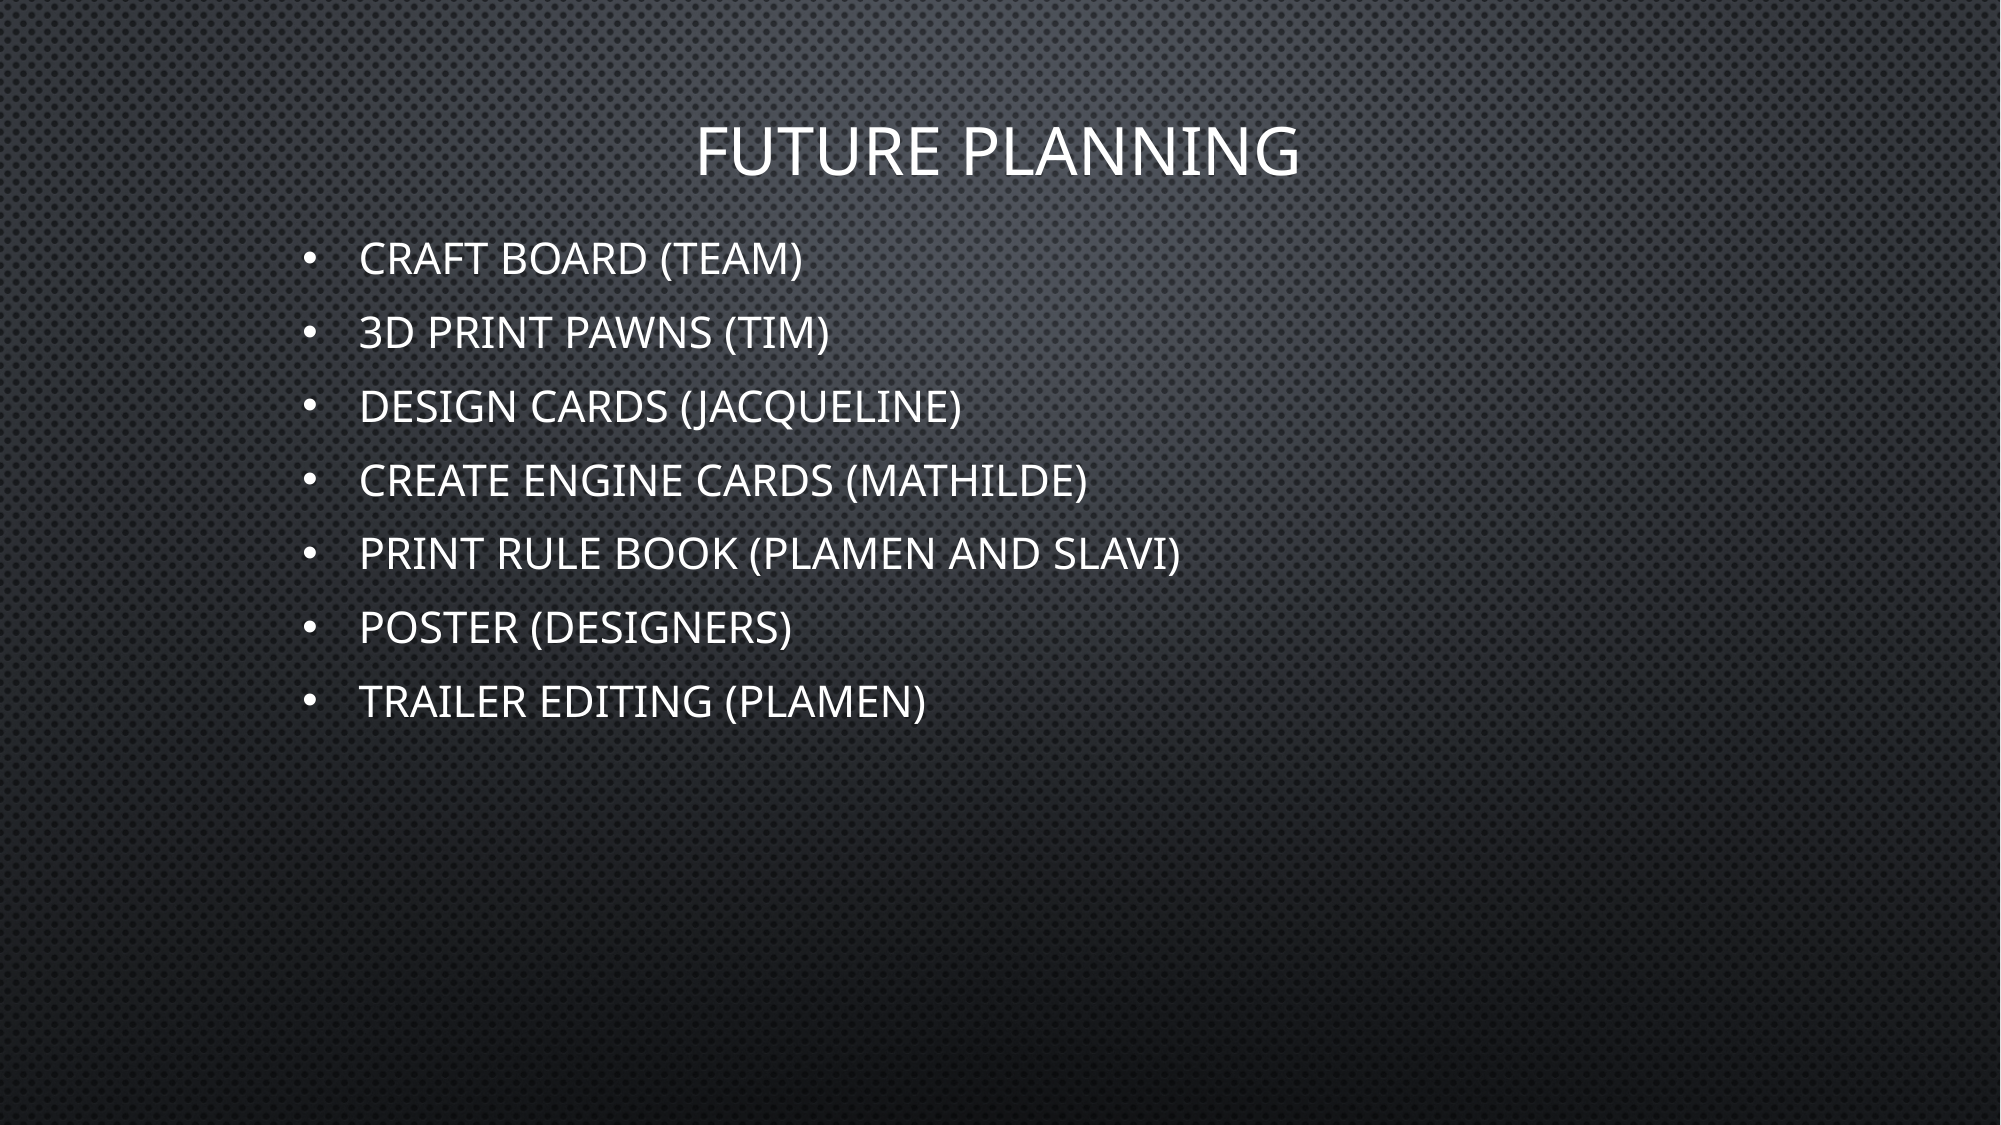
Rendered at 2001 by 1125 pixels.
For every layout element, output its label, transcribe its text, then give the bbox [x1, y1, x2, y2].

title Future planning [287, 99, 1711, 197]
subtitle Craft board (team) 3D print pawns (Tim) Design cards (Jacqueline) Create engine cards (Mathilde) Print rule book (Plamen and Slavi) Poster (Designers) Trailer editing (Plamen) [287, 223, 1711, 950]
